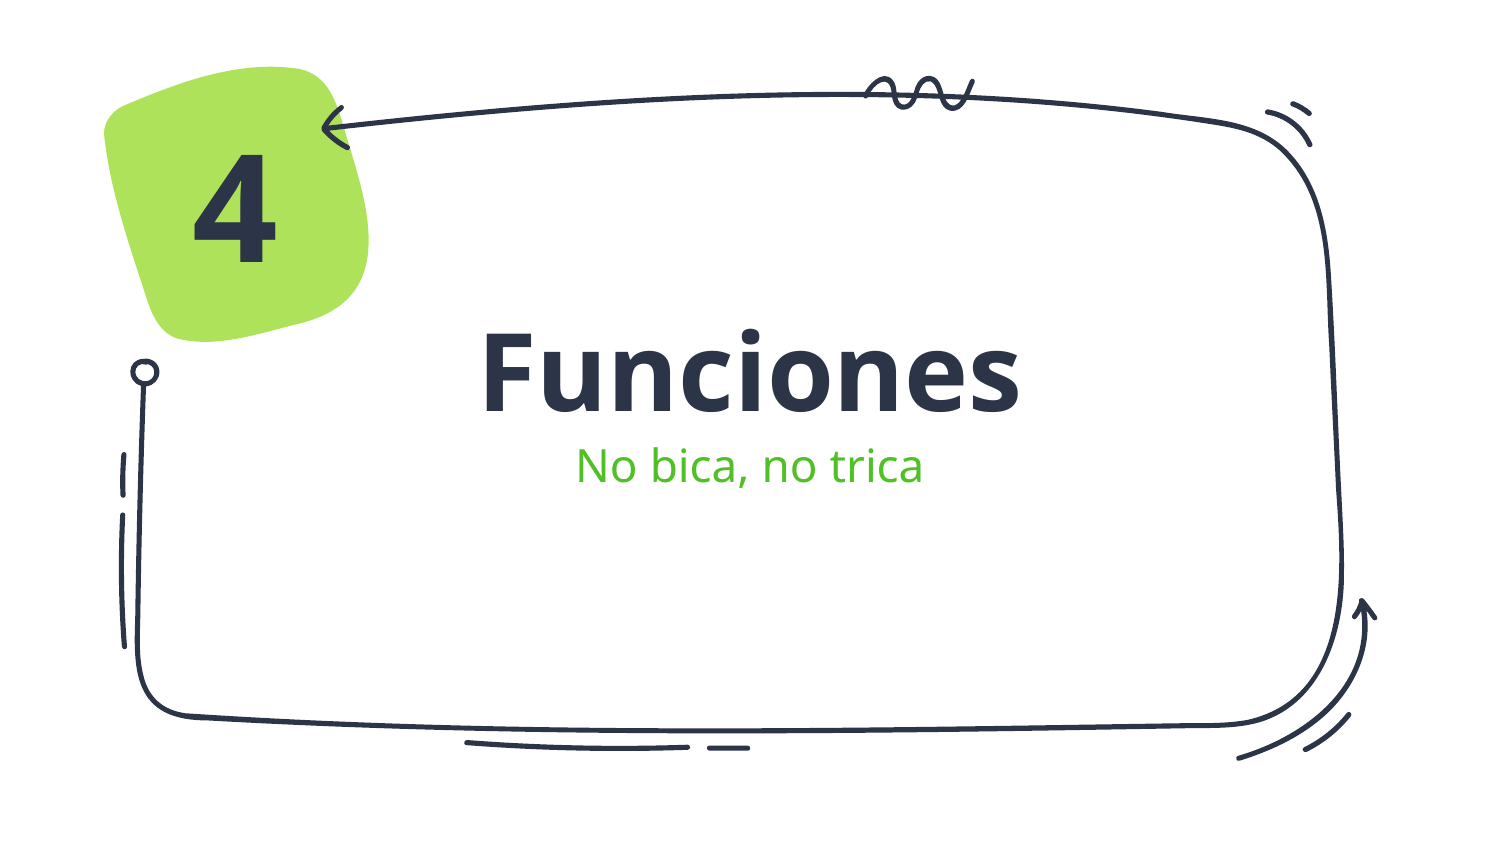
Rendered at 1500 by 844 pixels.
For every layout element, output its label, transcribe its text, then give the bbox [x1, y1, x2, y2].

text_box 4 [112, 80, 358, 325]
title Funciones [290, 324, 1210, 435]
subtitle No bica, no trica [290, 437, 1210, 501]
